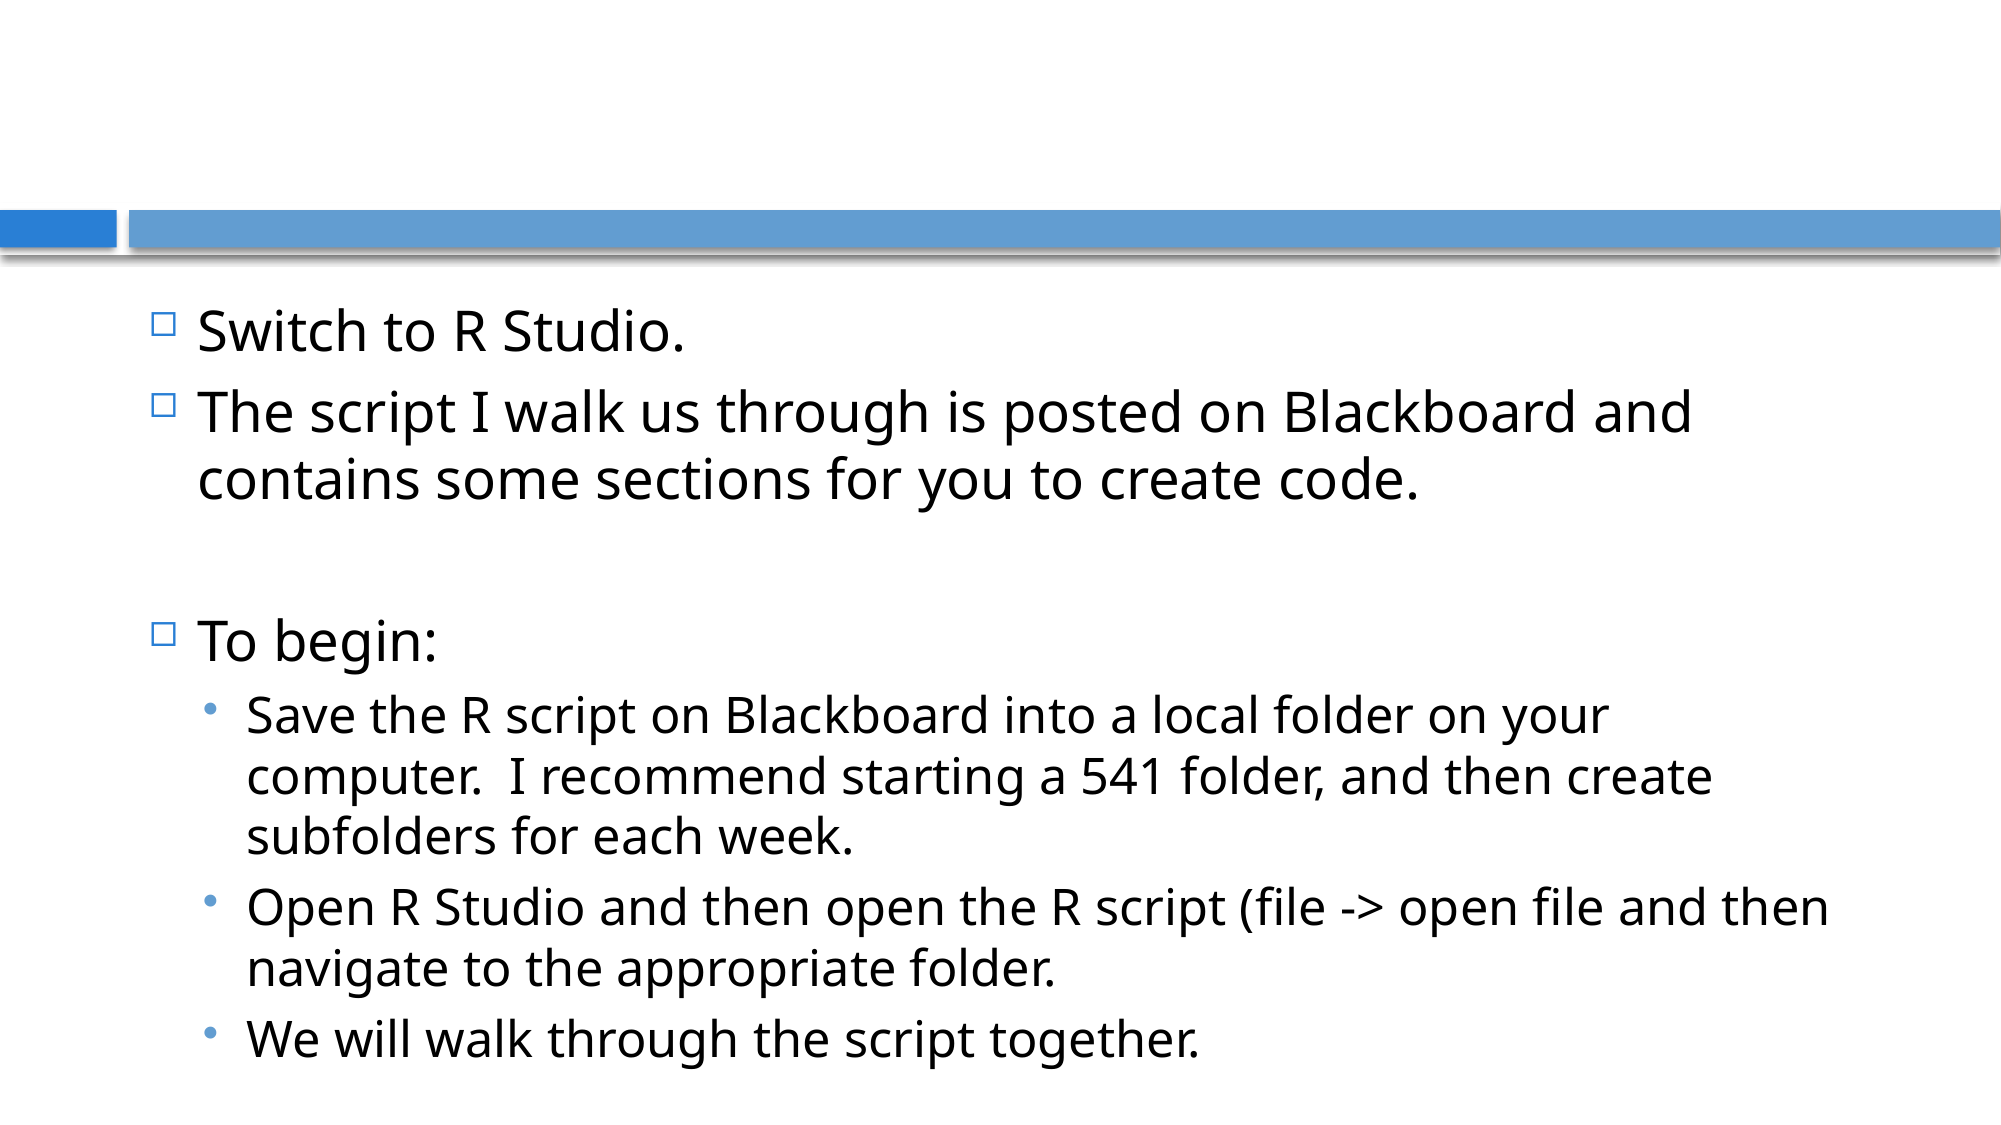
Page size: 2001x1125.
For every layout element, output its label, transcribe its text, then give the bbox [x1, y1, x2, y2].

list Switch to R Studio. The script I walk us through is posted on Blackboard and contains some sections for you to create code. To begin: Save the R script on Blackboard into a local folder on your computer. I recommend starting a 541 folder, and then create subfolders for each week. Open R Studio and then open the R script (file -> open file and then navigate to the appropriate folder. We will walk through the script together. [133, 287, 1863, 1075]
